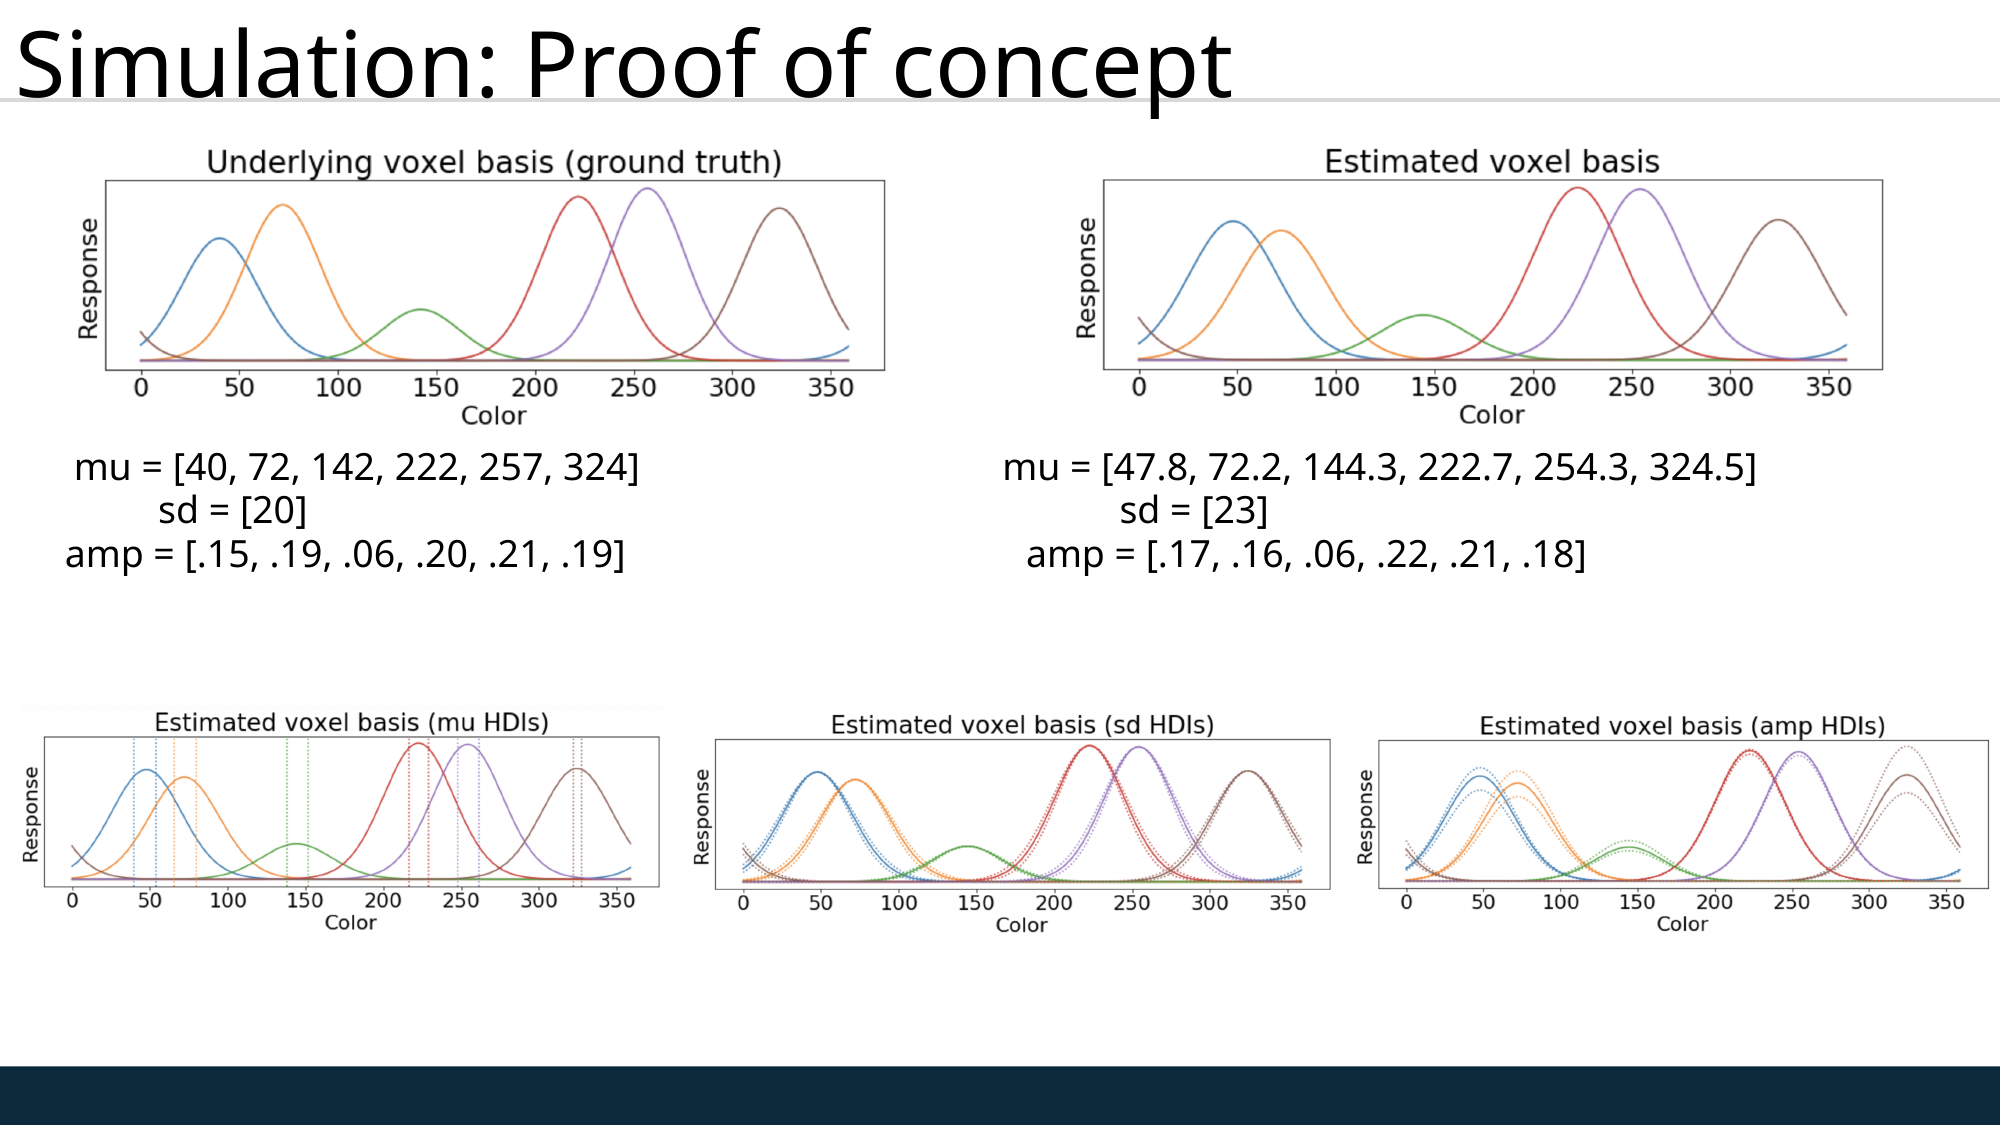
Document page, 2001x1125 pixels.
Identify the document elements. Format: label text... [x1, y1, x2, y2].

picture [18, 706, 664, 940]
text_box amp = [.15, .19, .06, .20, .21, .19] [49, 522, 641, 582]
picture [1349, 706, 1995, 937]
picture [1073, 140, 1896, 442]
text_box amp = [.17, .16, .06, .22, .21, .18] [1011, 522, 1603, 582]
text_box sd = [20] [143, 478, 323, 522]
picture [70, 139, 893, 441]
text_box sd = [23] [1104, 478, 1284, 522]
text_box mu = [40, 72, 142, 222, 257, 324] [58, 435, 655, 495]
title Simulation: Proof of concept [0, 25, 1725, 111]
picture [689, 702, 1335, 941]
text_box mu = [47.8, 72.2, 144.3, 222.7, 254.3, 324.5] [987, 435, 1773, 495]
